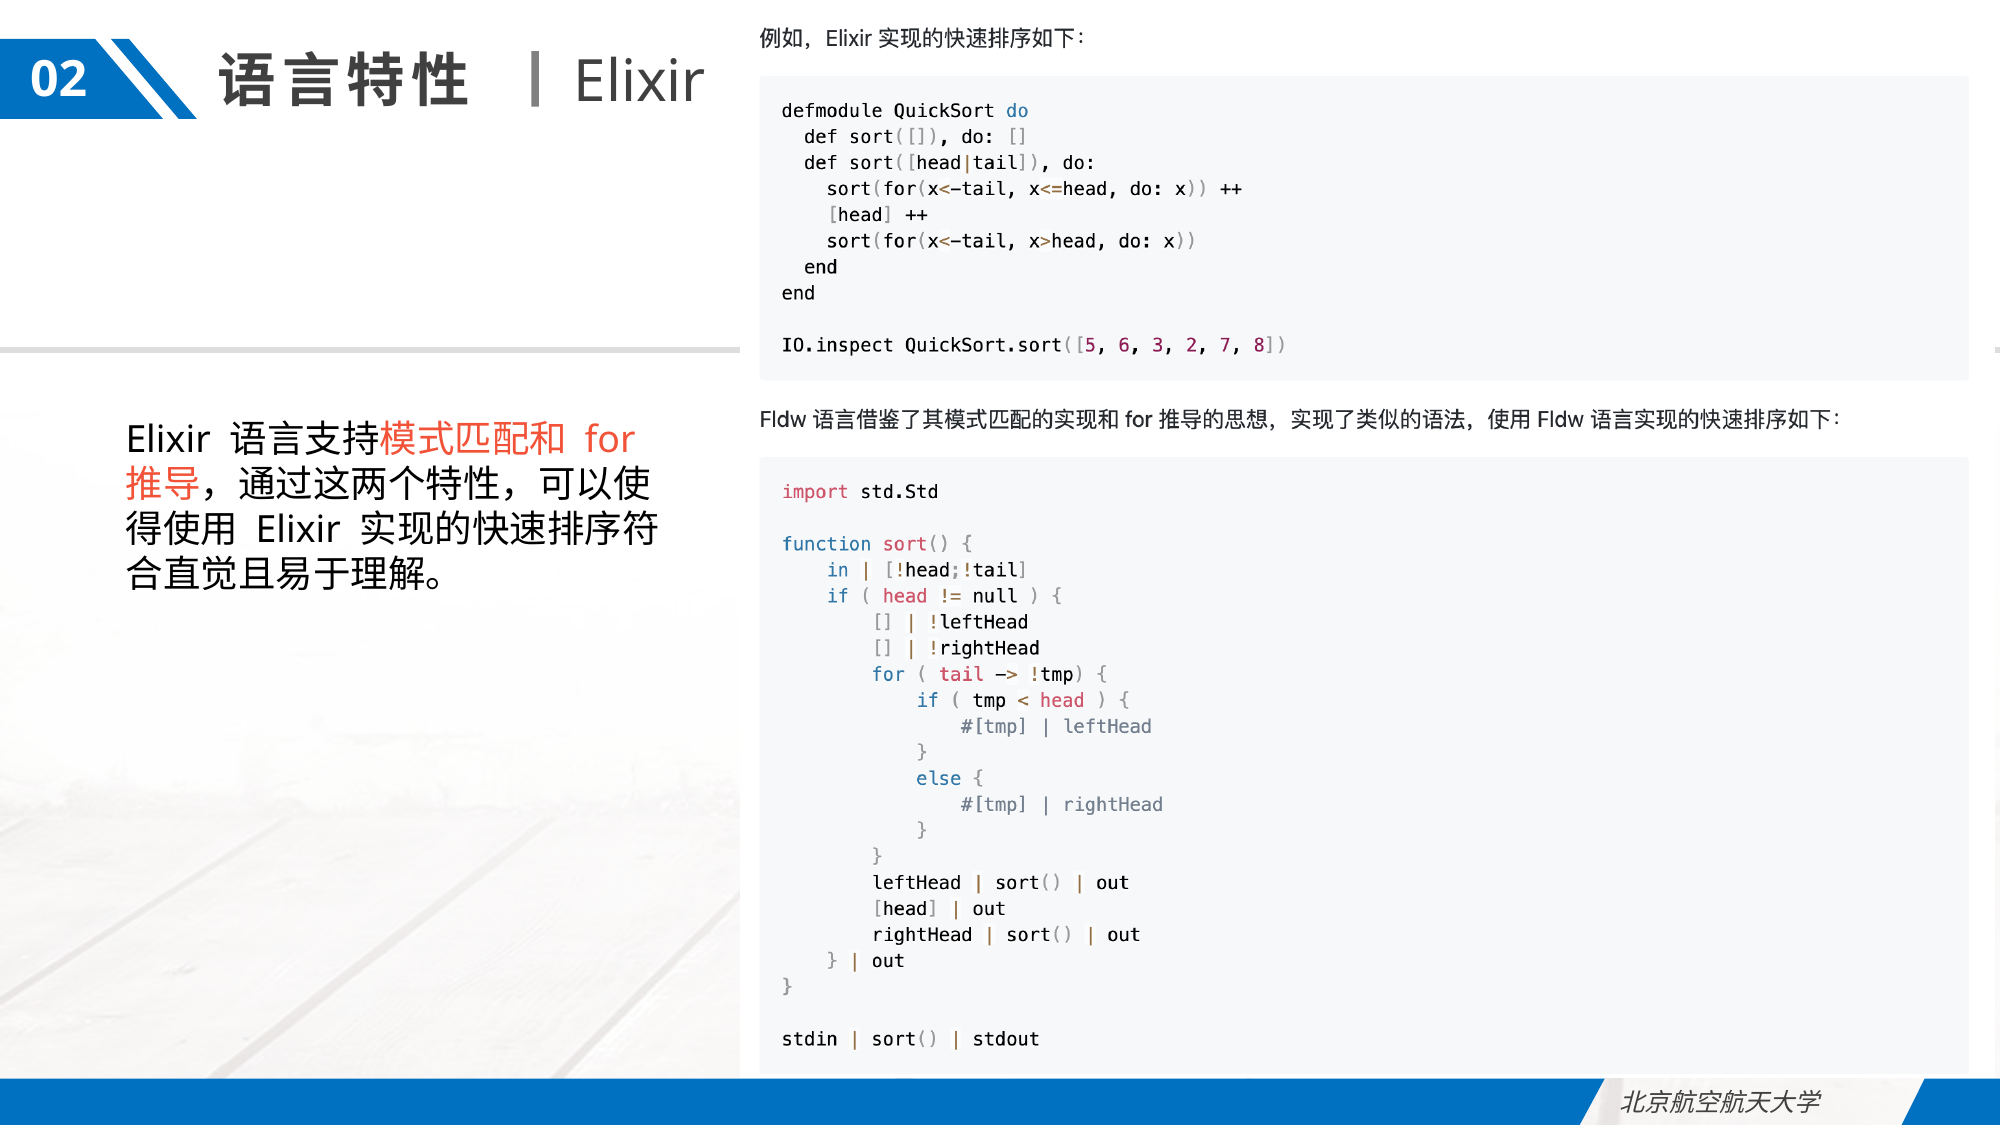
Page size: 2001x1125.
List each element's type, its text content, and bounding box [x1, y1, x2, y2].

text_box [0, 1078, 2000, 1125]
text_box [0, 38, 197, 119]
text_box Elixir 语言支持模式匹配和 for 推导，通过这两个特性，可以使得使用 Elixir 实现的快速排序符合直觉且易于理解。 [110, 407, 683, 602]
text_box 语言特性 [203, 36, 498, 121]
text_box [530, 50, 540, 108]
text_box Elixir [558, 36, 721, 121]
picture [0, 0, 2001, 1125]
